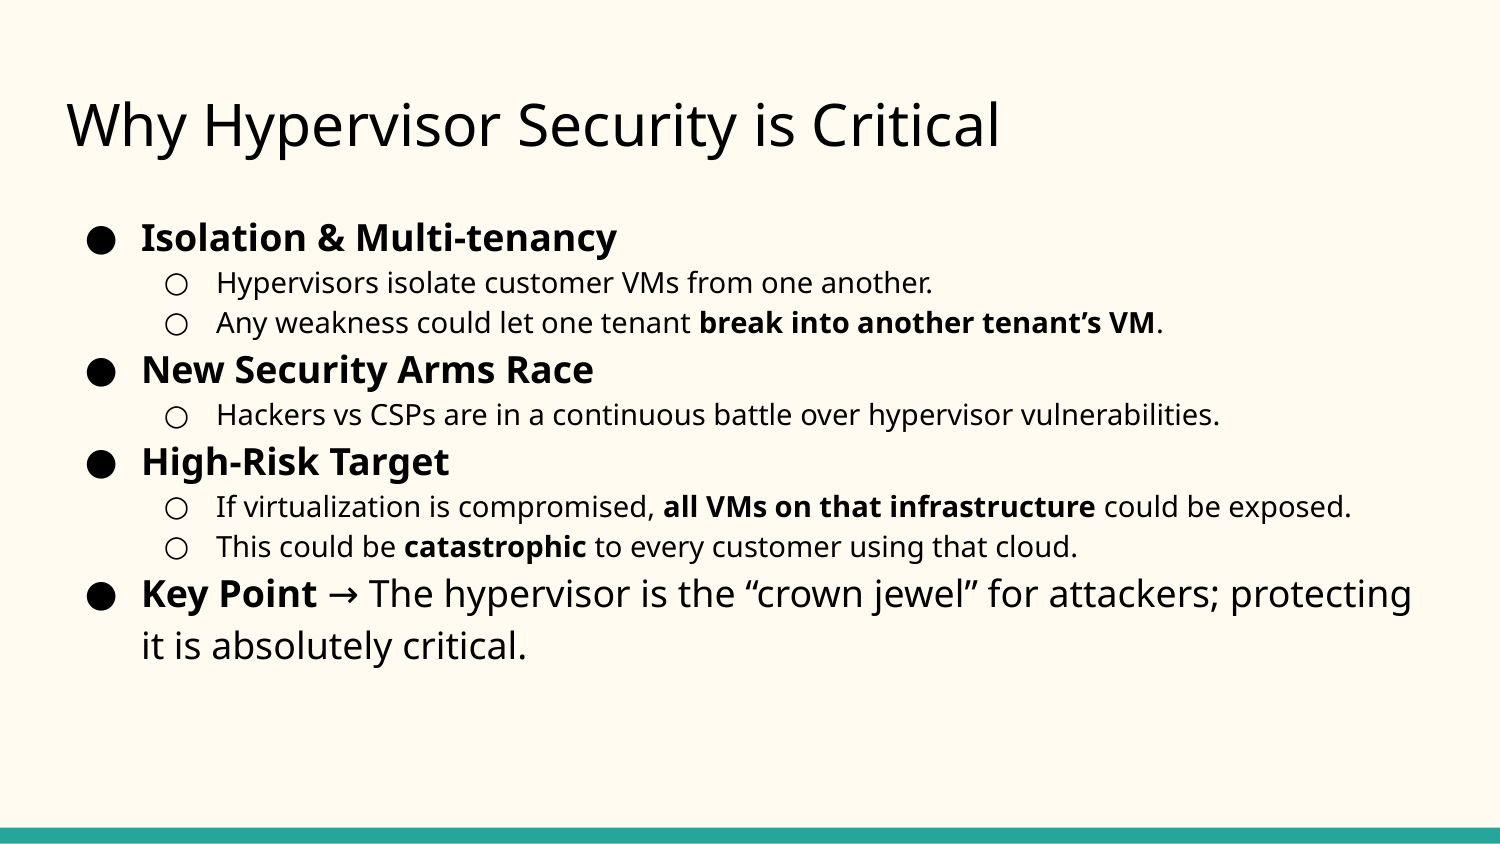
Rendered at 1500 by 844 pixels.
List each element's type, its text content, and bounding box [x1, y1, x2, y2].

title Why Hypervisor Security is Critical [51, 72, 1449, 174]
list Isolation & Multi-tenancy Hypervisors isolate customer VMs from one another. Any weakness could let one tenant break into another tenant’s VM. New Security Arms Race Hackers vs CSPs are in a continuous battle over hypervisor vulnerabilities. High-Risk Target If virtualization is compromised, all VMs on that infrastructure could be exposed. This could be catastrophic to every customer using that cloud. Key Point → The hypervisor is the “crown jewel” for attackers; protecting it is absolutely critical. [51, 192, 1449, 813]
